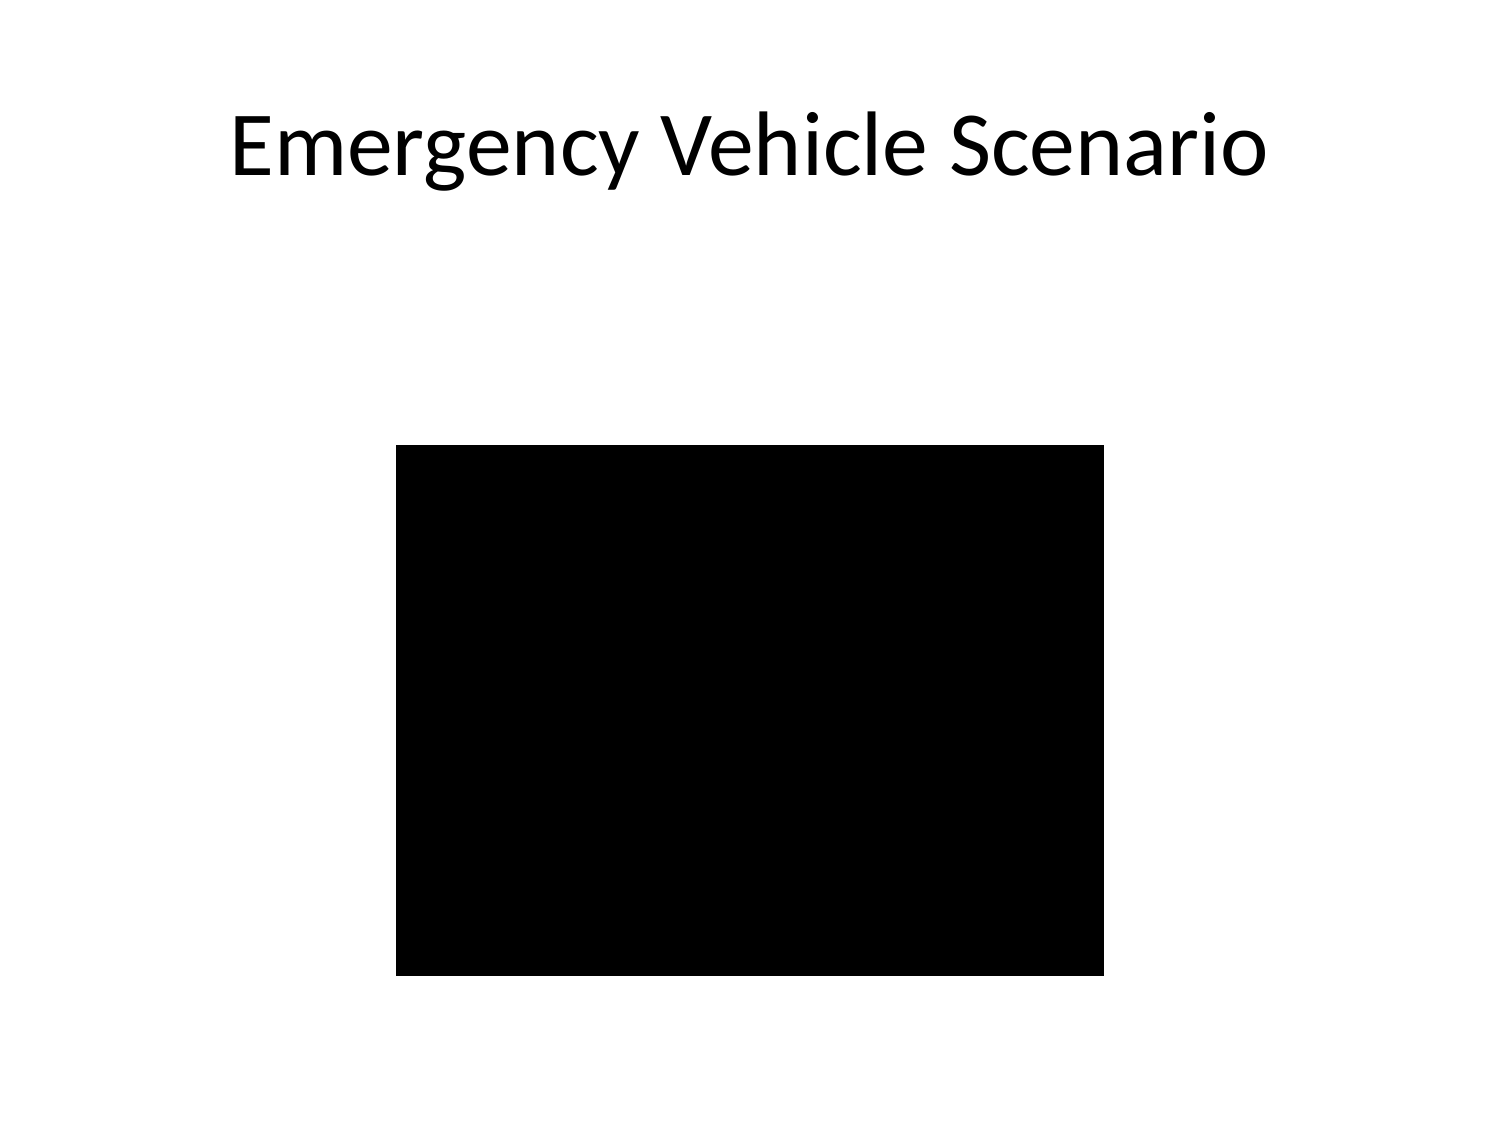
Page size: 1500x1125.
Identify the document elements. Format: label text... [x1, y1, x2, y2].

title Emergency Vehicle Scenario [75, 45, 1425, 233]
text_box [395, 444, 1105, 977]
